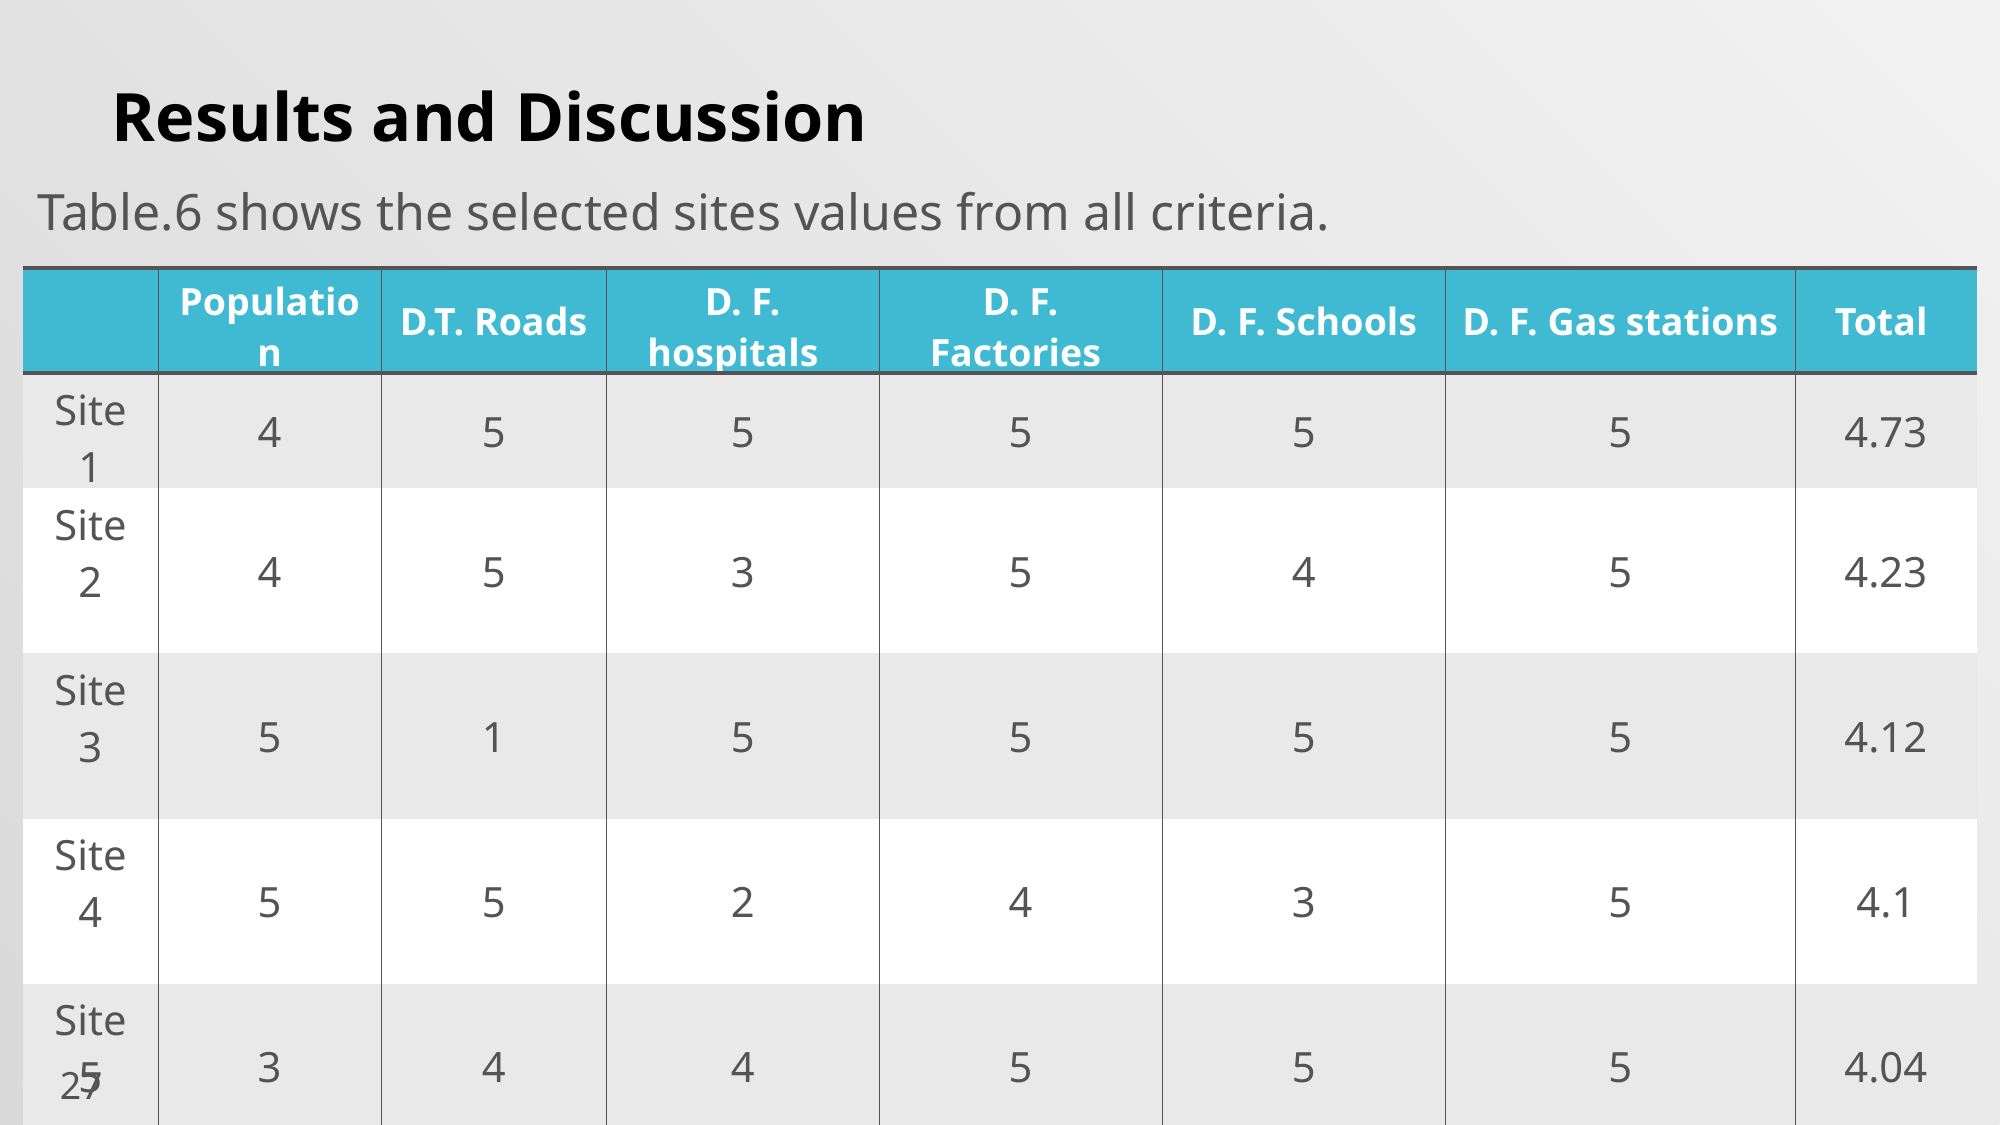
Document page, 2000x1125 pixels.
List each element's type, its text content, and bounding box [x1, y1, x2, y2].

table_cell 4 [880, 819, 1162, 984]
table_header [23, 270, 158, 371]
table_header D.T. Roads [382, 270, 606, 371]
table_cell 5 [159, 653, 381, 819]
table_cell 1 [382, 653, 606, 819]
table_cell 4 [382, 984, 606, 1125]
table_cell Site 4 [23, 819, 158, 984]
table_cell Site 5 [23, 984, 158, 1125]
table_cell 5 [1446, 375, 1795, 488]
table_cell 4 [607, 984, 879, 1125]
table_header D. F. hospitals [607, 270, 879, 371]
table_cell 4 [159, 375, 381, 488]
table_cell 5 [1446, 819, 1795, 984]
table_cell Site 2 [23, 488, 158, 653]
table_cell 5 [880, 984, 1162, 1125]
table_header D. F. Schools [1163, 270, 1445, 371]
table_cell 5 [382, 488, 606, 653]
slide_number 27 [8, 1052, 118, 1123]
table_cell 4.23 [1796, 488, 1977, 653]
table_cell 5 [1446, 488, 1795, 653]
table_cell 5 [1163, 653, 1445, 819]
table_cell 5 [382, 375, 606, 488]
table_cell 5 [382, 819, 606, 984]
table_cell 4 [159, 488, 381, 653]
table_cell 5 [1446, 653, 1795, 819]
table_cell 4.04 [1796, 984, 1977, 1125]
table_header Total [1796, 270, 1977, 371]
table_cell 3 [1163, 819, 1445, 984]
table_cell 5 [159, 819, 381, 984]
table_cell 4.73 [1796, 375, 1977, 488]
table_cell 4.1 [1796, 819, 1977, 984]
table_header D. F. Gas stations [1446, 270, 1795, 371]
table_header D. F. Factories [880, 270, 1162, 371]
table_cell 3 [159, 984, 381, 1125]
table_cell 5 [880, 653, 1162, 819]
table_cell 4.12 [1796, 653, 1977, 819]
table_cell 5 [1163, 375, 1445, 488]
table_cell Site 3 [23, 653, 158, 819]
table_cell 2 [607, 819, 879, 984]
table_cell 3 [607, 488, 879, 653]
table_cell 4 [1163, 488, 1445, 653]
table_cell Site 1 [23, 375, 158, 488]
table_header Population [159, 270, 381, 371]
text_box Table.6 shows the selected sites values from all criteria. [22, 180, 1863, 249]
table_cell 5 [607, 653, 879, 819]
table_cell 5 [880, 488, 1162, 653]
table_cell 5 [607, 375, 879, 488]
table_cell 5 [1163, 984, 1445, 1125]
text_box Results and Discussion [97, 76, 1000, 163]
table_cell 5 [1446, 984, 1795, 1125]
table_cell 5 [880, 375, 1162, 488]
